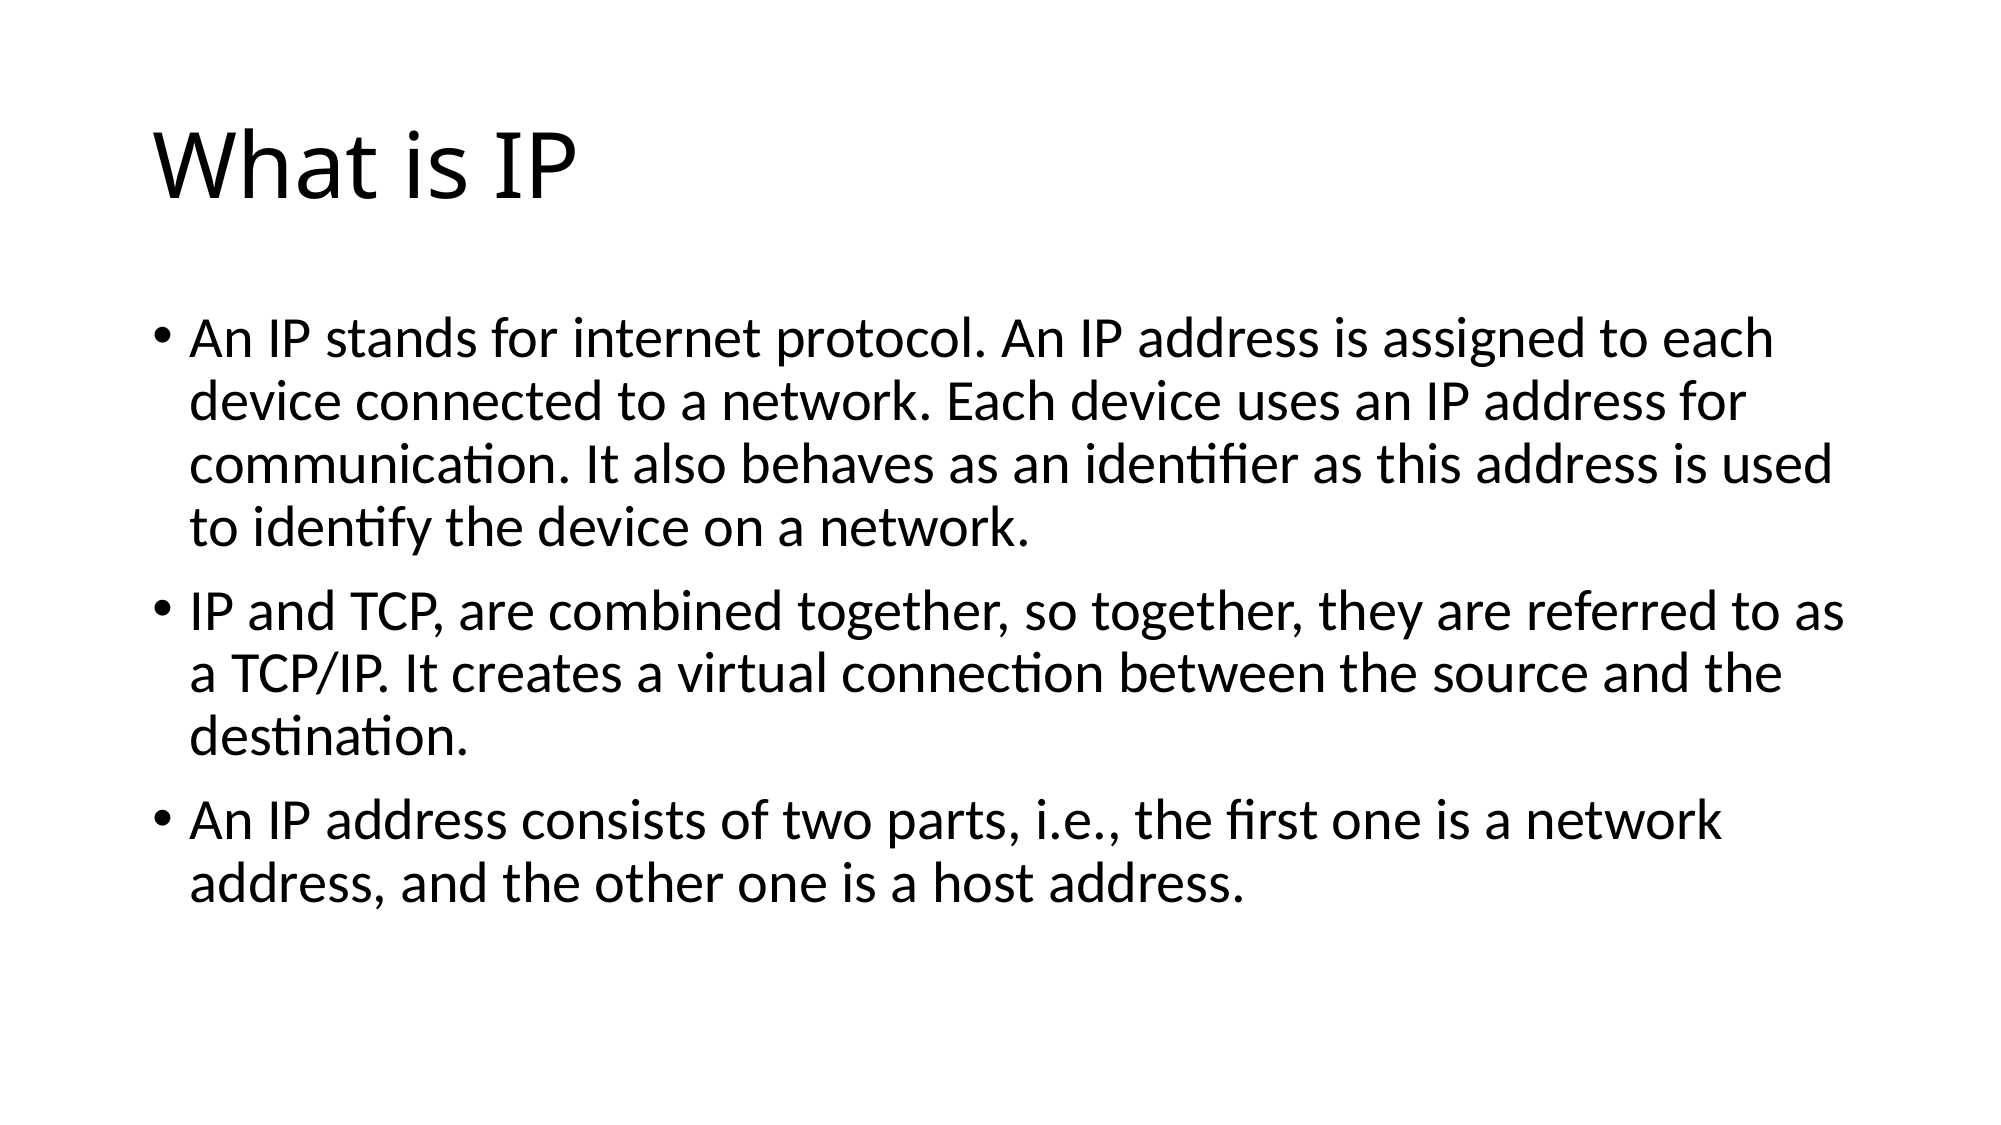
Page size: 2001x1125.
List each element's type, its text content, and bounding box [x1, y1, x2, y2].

title What is IP [137, 59, 1863, 278]
list An IP stands for internet protocol. An IP address is assigned to each device connected to a network. Each device uses an IP address for communication. It also behaves as an identifier as this address is used to identify the device on a network. IP and TCP, are combined together, so together, they are referred to as a TCP/IP. It creates a virtual connection between the source and the destination. An IP address consists of two parts, i.e., the first one is a network address, and the other one is a host address. [137, 299, 1863, 1014]
